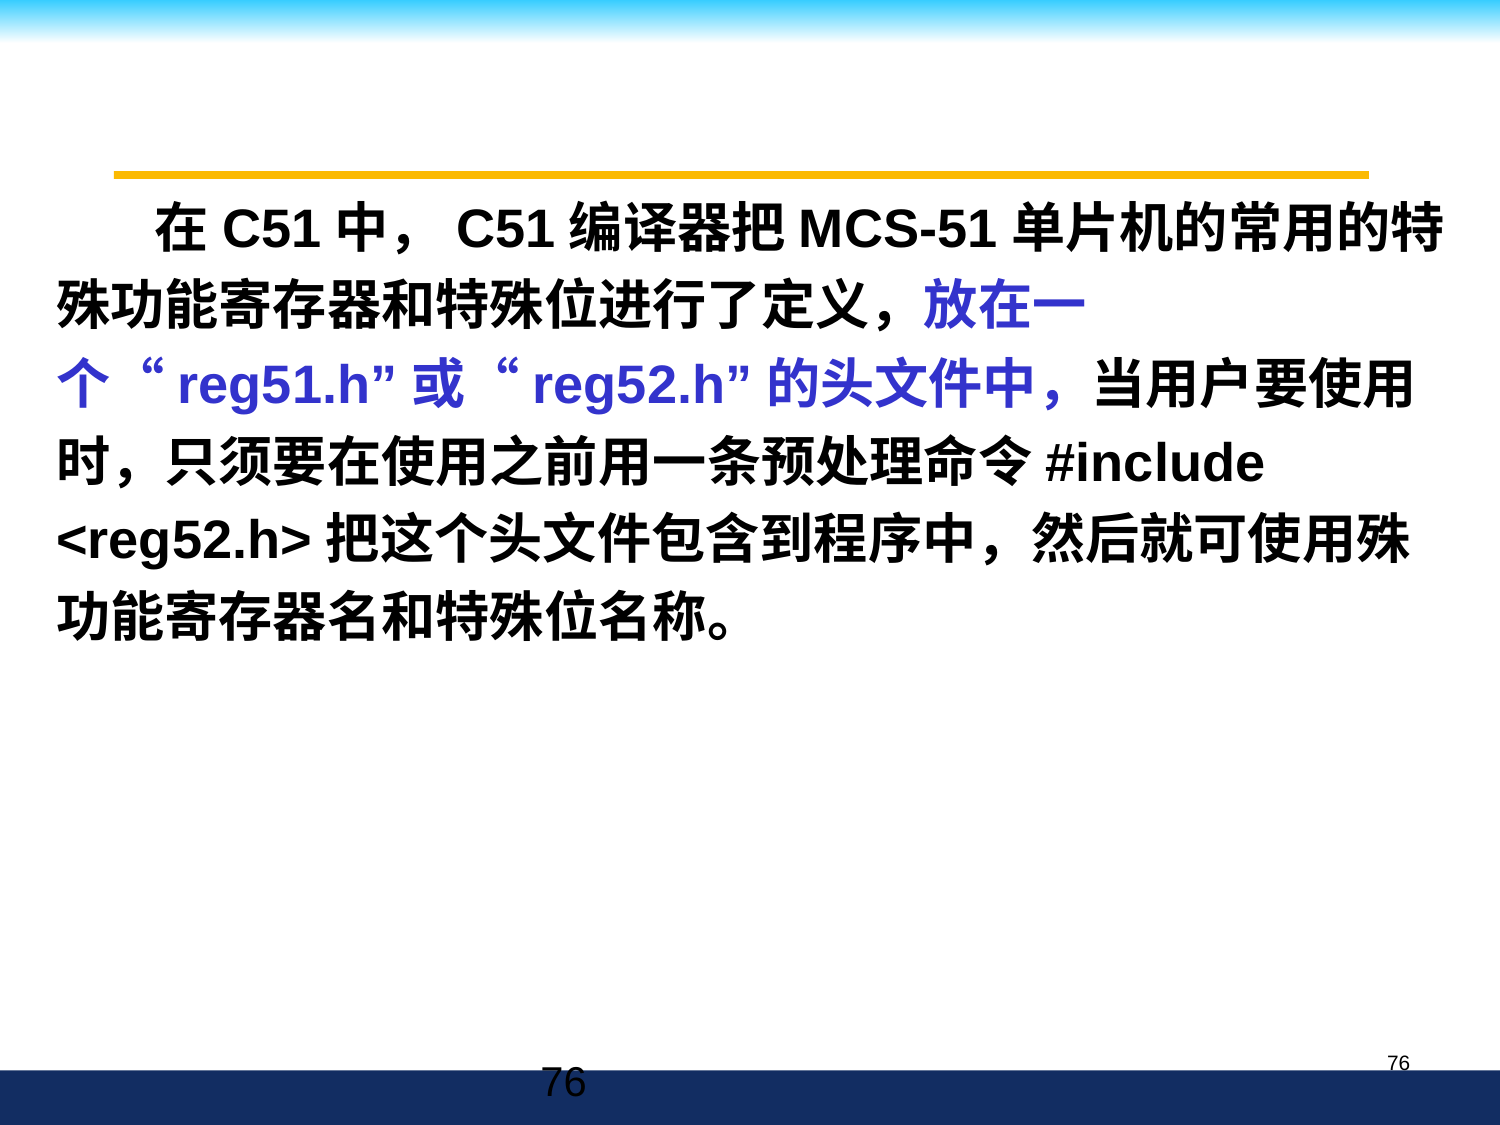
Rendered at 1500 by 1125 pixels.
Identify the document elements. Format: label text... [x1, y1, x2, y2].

slide_number 76 [1074, 1025, 1425, 1100]
text_box 在C51中，C51编译器把MCS-51单片机的常用的特殊功能寄存器和特殊位进行了定义，放在一个“reg51.h”或“reg52.h”的头文件中，当用户要使用时，只须要在使用之前用一条预处理命令#include <reg52.h>把这个头文件包含到程序中，然后就可使用殊功能寄存器名和特殊位名称。 [41, 172, 1471, 656]
footer 76 [525, 1047, 1001, 1123]
